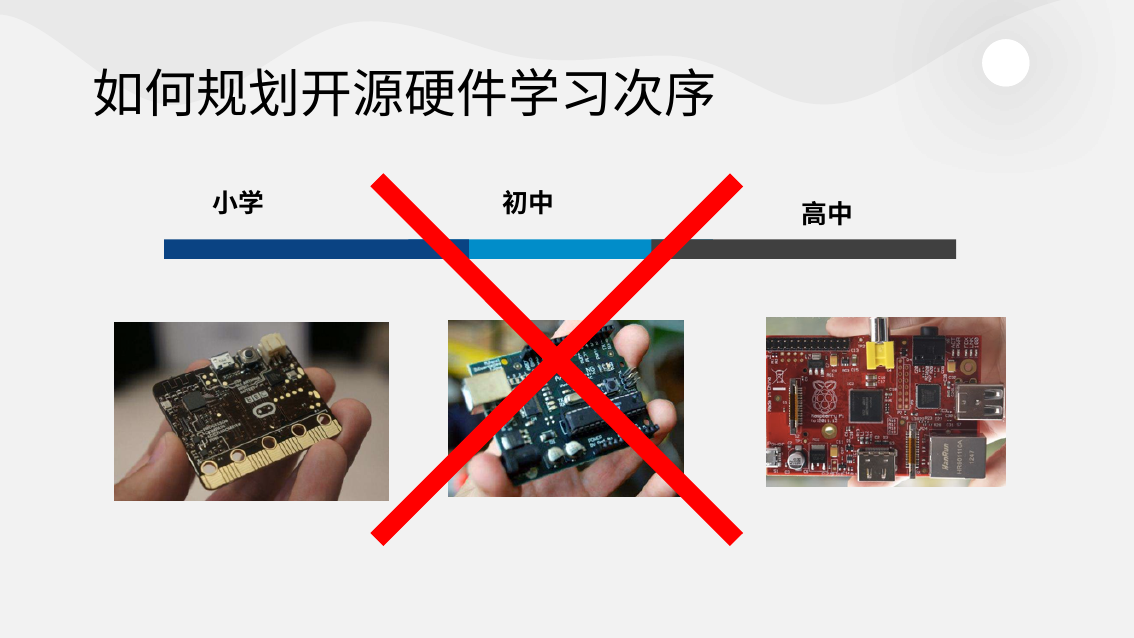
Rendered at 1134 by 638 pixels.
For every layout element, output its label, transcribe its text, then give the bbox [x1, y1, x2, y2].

text_box 高中 [811, 190, 902, 237]
text_box [164, 239, 302, 259]
text_box 小学 [164, 179, 302, 226]
title 如何规划开源硬件学习次序 [77, 33, 1056, 158]
picture [811, 317, 1006, 487]
text_box [811, 239, 957, 259]
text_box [302, 105, 811, 614]
picture [114, 322, 302, 501]
